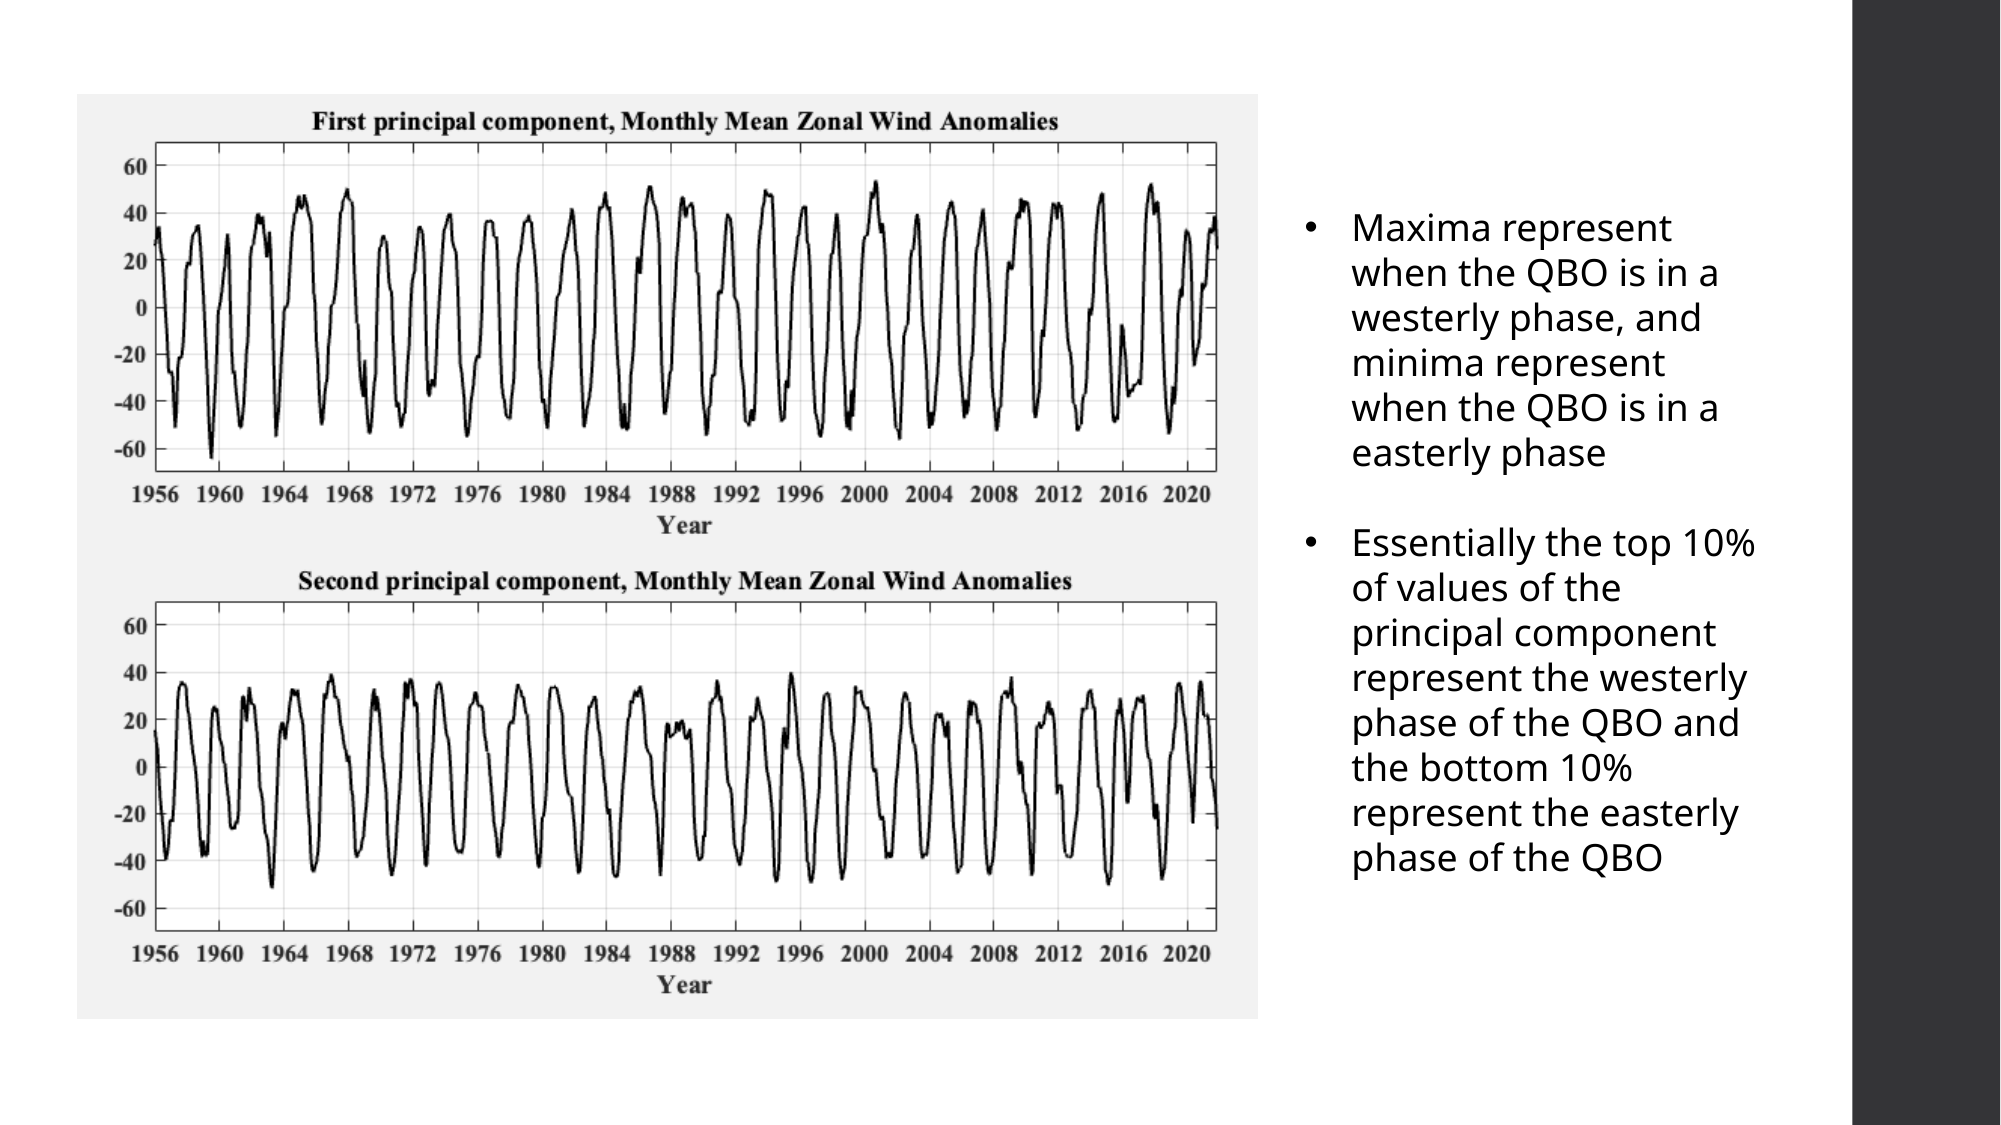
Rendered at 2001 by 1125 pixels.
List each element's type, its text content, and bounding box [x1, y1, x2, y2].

text_box Maxima represent when the QBO is in a westerly phase, and minima represent when the QBO is in a easterly phase Essentially the top 10% of values of the principal component represent the westerly phase of the QBO and the bottom 10% represent the easterly phase of the QBO [1289, 196, 1773, 887]
picture [77, 94, 1259, 1020]
